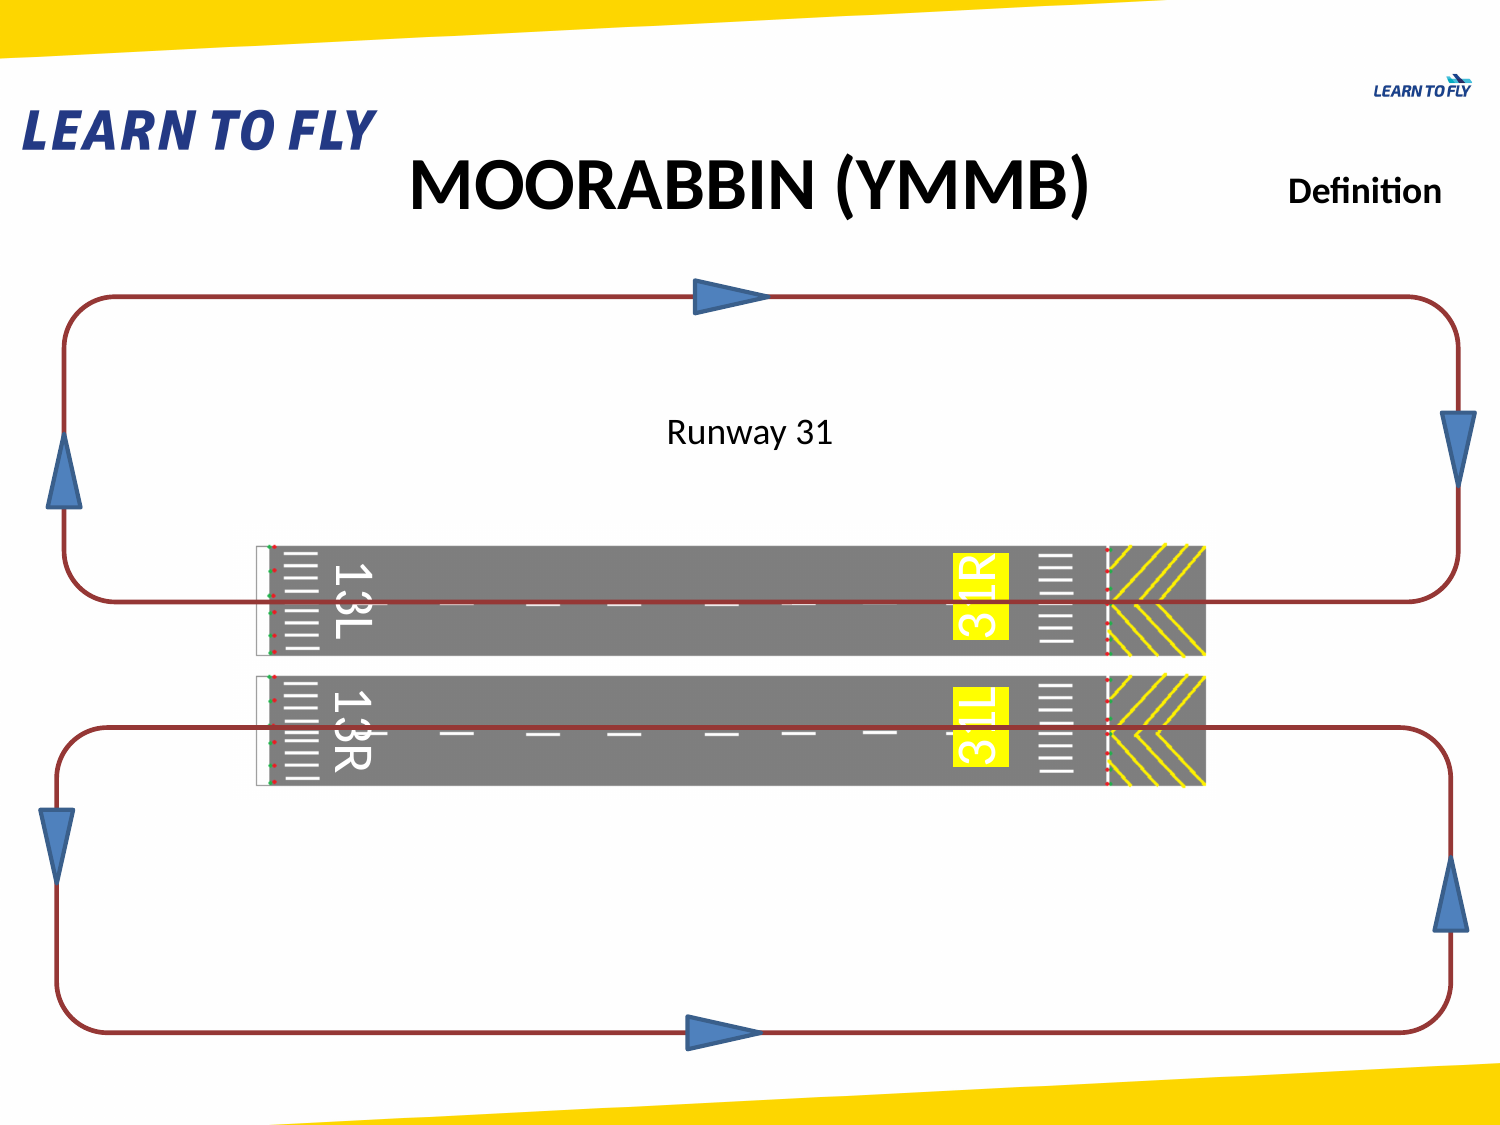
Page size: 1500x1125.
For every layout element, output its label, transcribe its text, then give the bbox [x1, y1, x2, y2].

text_box Runway 31 [583, 399, 917, 460]
text_box [1439, 410, 1477, 489]
text_box [54, 725, 1453, 1035]
picture [0, 0, 1500, 1125]
text_box [692, 278, 771, 316]
text_box [685, 1014, 764, 1052]
text_box MOORABBIN (YMMB) [370, 127, 1131, 232]
text_box Definition [1273, 158, 1500, 219]
text_box [45, 431, 83, 510]
text_box [1432, 854, 1470, 933]
text_box [61, 294, 1461, 605]
text_box [38, 807, 76, 886]
